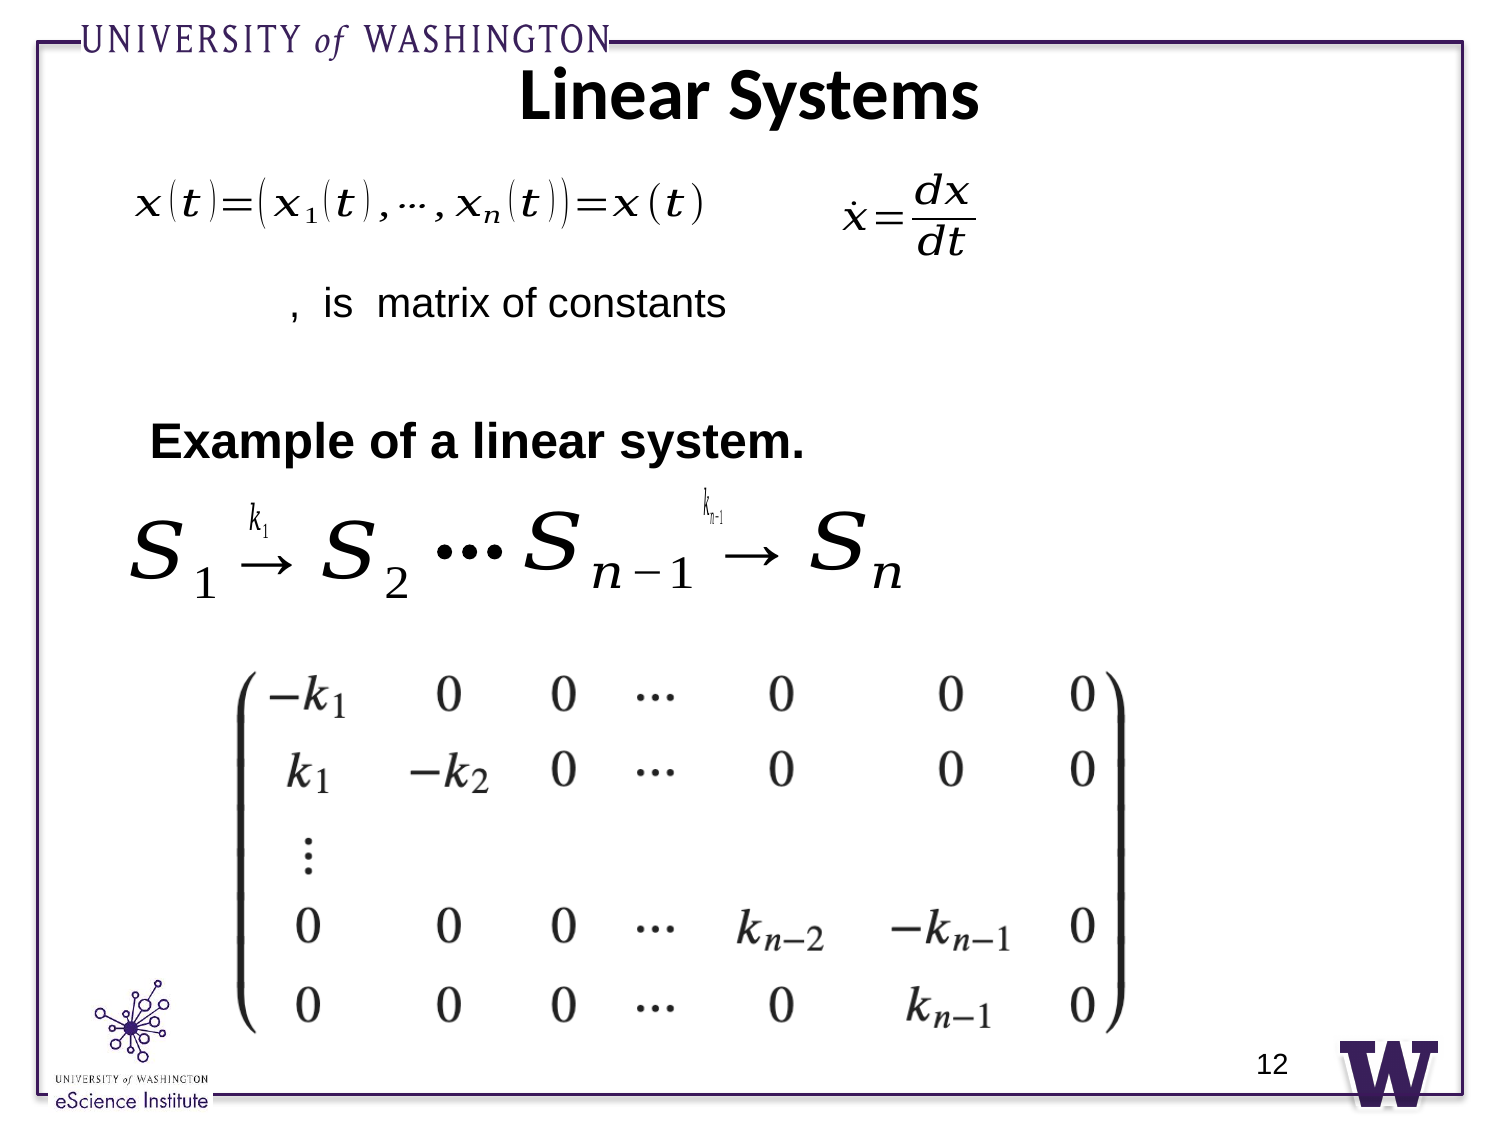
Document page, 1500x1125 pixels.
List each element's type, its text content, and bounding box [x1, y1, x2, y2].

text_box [521, 483, 905, 599]
picture [81, 24, 609, 37]
picture [1340, 1096, 1438, 1107]
title Linear Systems [75, 37, 1425, 175]
slide_number 12 [1241, 1037, 1325, 1098]
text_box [461, 519, 478, 585]
text_box Example of a linear system. [134, 400, 821, 476]
picture [48, 978, 213, 1113]
picture [222, 648, 1142, 1055]
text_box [128, 497, 408, 609]
picture [1340, 1041, 1438, 1093]
